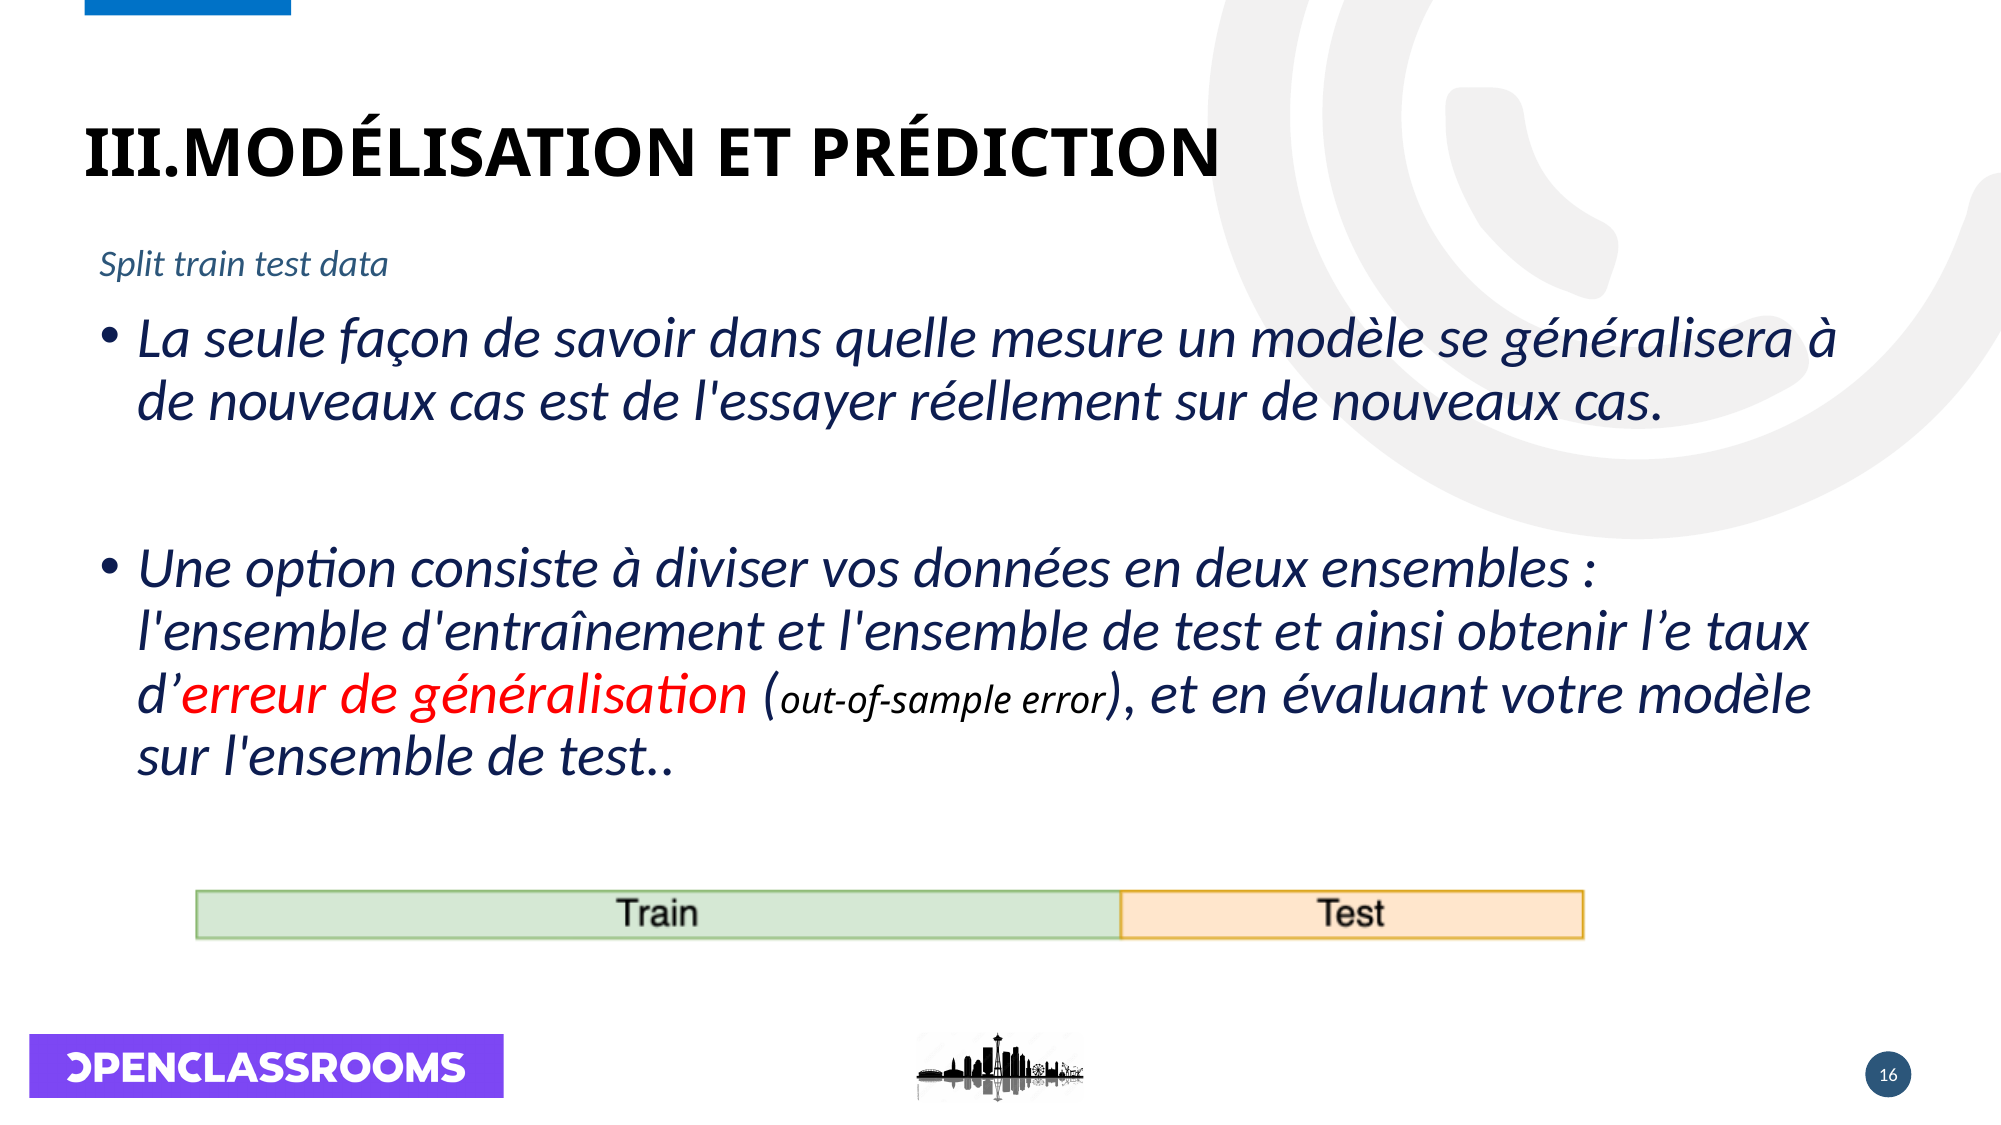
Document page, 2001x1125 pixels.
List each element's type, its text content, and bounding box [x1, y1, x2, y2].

picture [191, 887, 1590, 943]
list La seule façon de savoir dans quelle mesure un modèle se généralisera à de nouveaux cas est de l'essayer réellement sur de nouveaux cas. Une option consiste à diviser vos données en deux ensembles : l'ensemble d'entraînement et l'ensemble de test et ainsi obtenir l’e taux d’erreur de généralisation (out-of-sample error), et en évaluant votre modèle sur l'ensemble de test.. [84, 299, 1863, 1014]
text_box Split train test data [84, 231, 891, 291]
picture [916, 1032, 1084, 1103]
slide_number 16 [1864, 1059, 1913, 1090]
picture [29, 1034, 504, 1098]
title Modélisation et prédiction [84, 40, 1914, 192]
